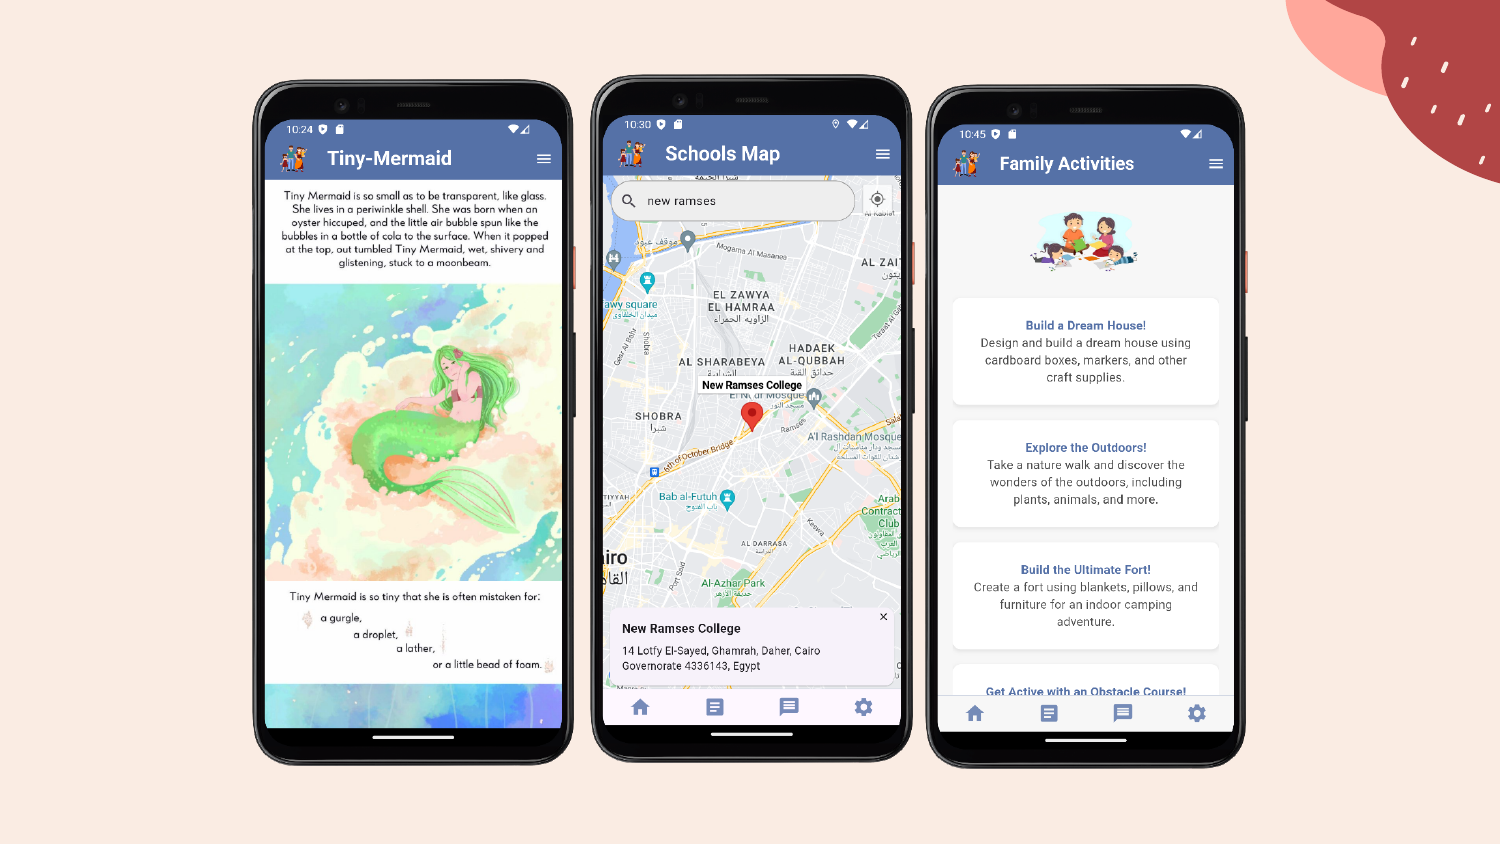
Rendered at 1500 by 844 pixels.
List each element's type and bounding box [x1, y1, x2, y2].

picture [924, 84, 1249, 769]
picture [590, 74, 916, 763]
picture [251, 79, 576, 767]
